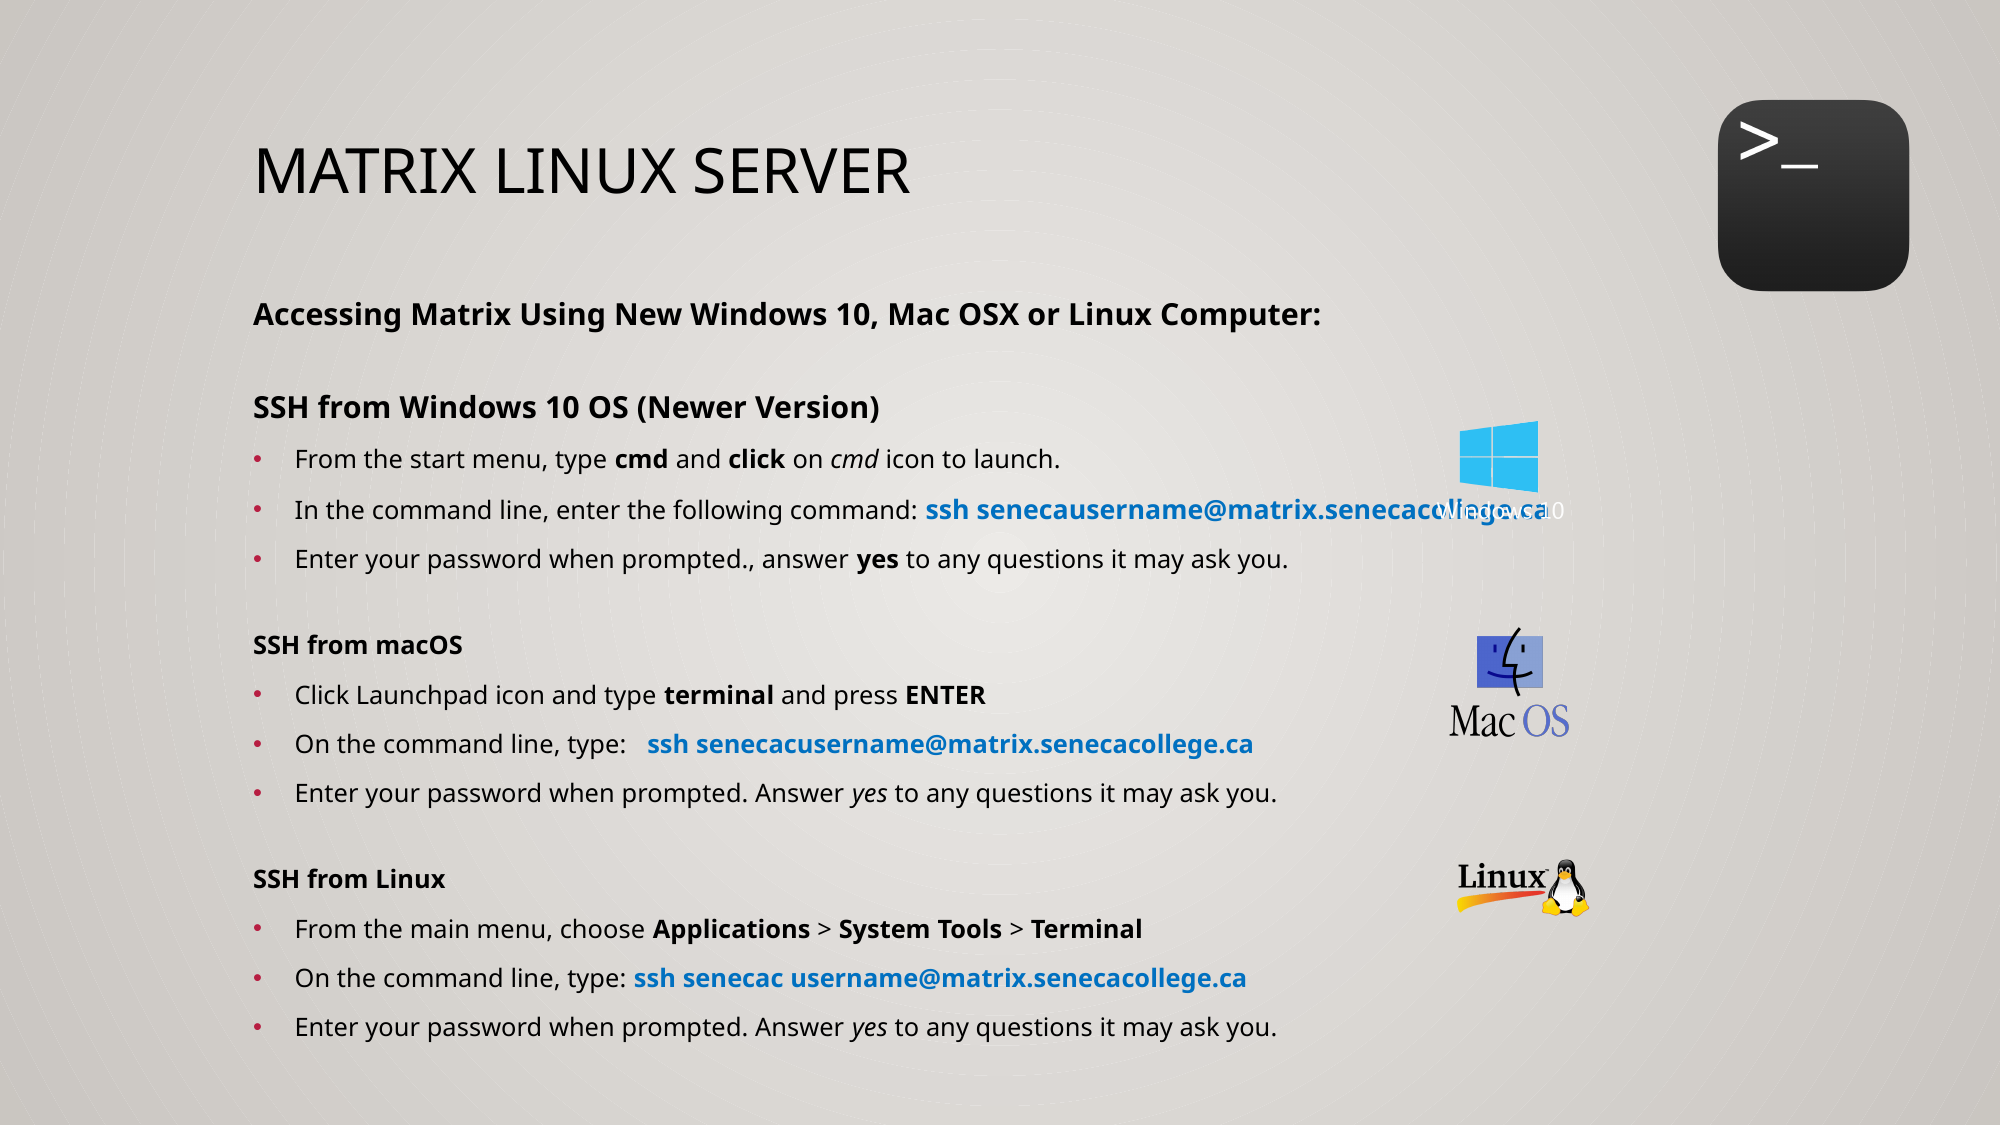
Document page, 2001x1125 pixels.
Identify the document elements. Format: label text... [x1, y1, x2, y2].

picture [1704, 85, 1923, 305]
picture [1437, 619, 1582, 745]
picture [1408, 383, 1582, 556]
title Matrix Linux Server [238, 131, 1704, 279]
list Accessing Matrix Using New Windows 10, Mac OSX or Linux Computer: SSH from Windows 10 OS (Newer Version) From the start menu, type cmd and click on cmd icon to launch. In the command line, enter the following command: ssh senecausername@matrix.senecacollege.ca Enter your password when prompted., answer yes to any questions it may ask you. SSH from macOS Click Launchpad icon and type terminal and press ENTER On the command line, type: ssh senecacusername@matrix.senecacollege.ca Enter your password when prompted. Answer yes to any questions it may ask you. SSH from Linux From the main menu, choose Applications > System Tools > Terminal On the command line, type: ssh senecac username@matrix.senecacollege.ca Enter your password when prompted. Answer yes to any questions it may ask you. [238, 279, 1762, 1061]
picture [1451, 816, 1595, 960]
